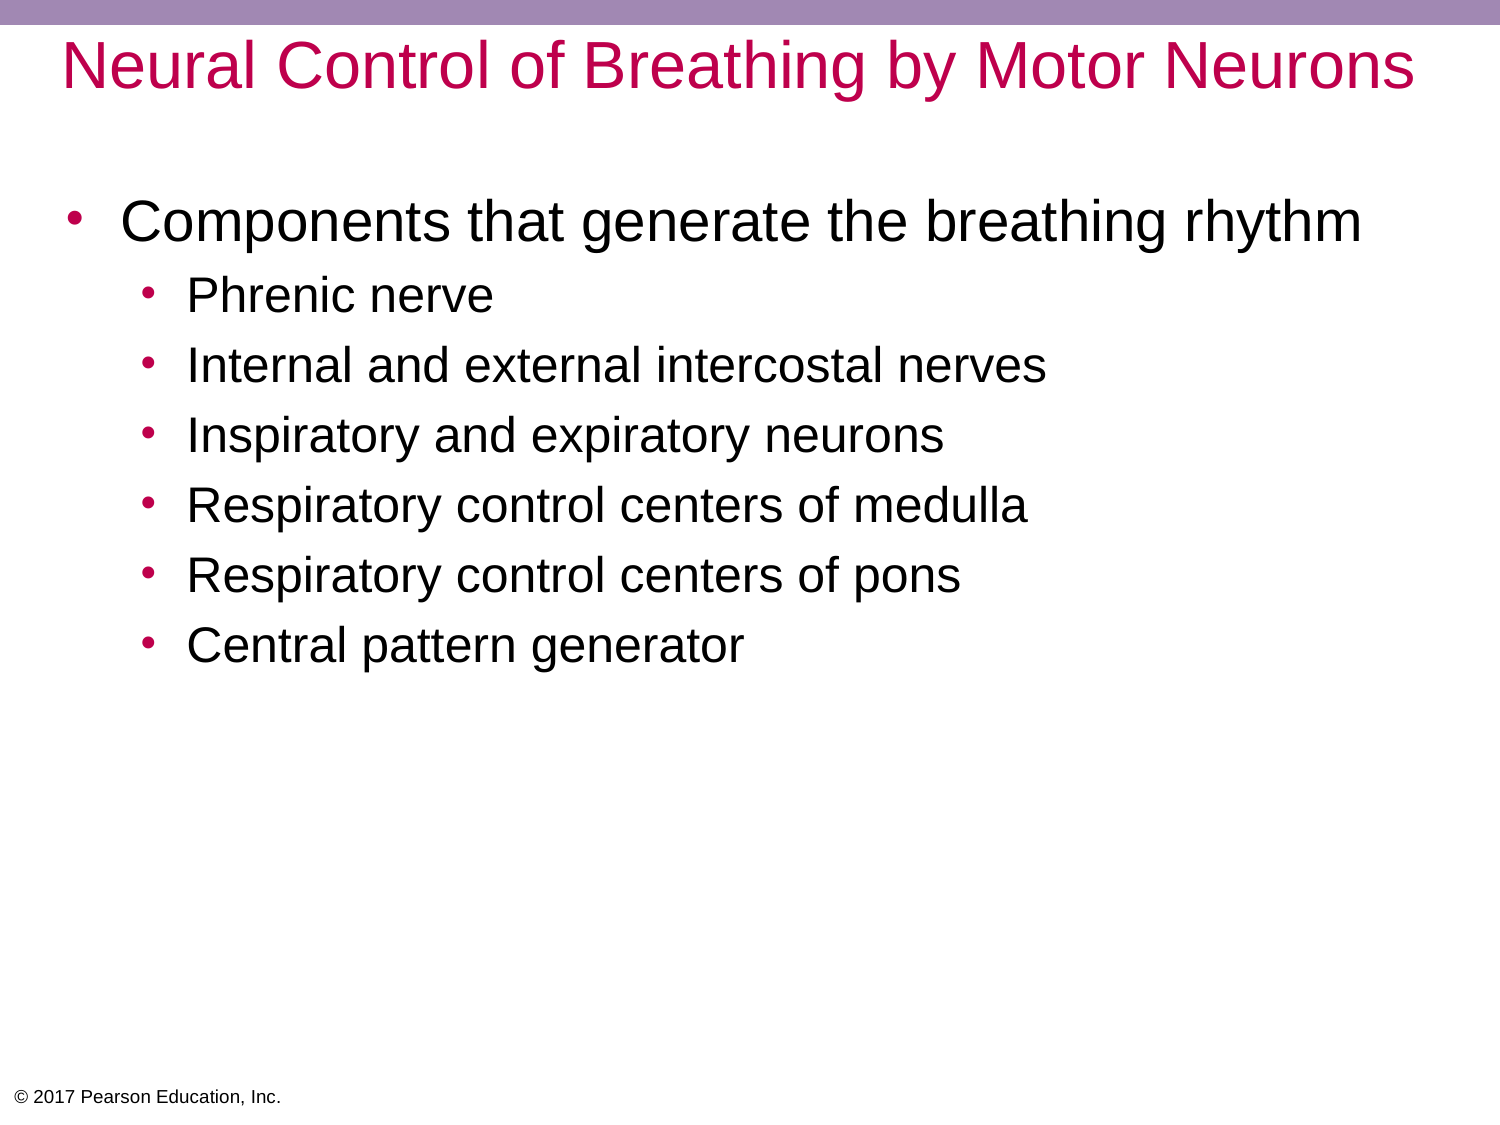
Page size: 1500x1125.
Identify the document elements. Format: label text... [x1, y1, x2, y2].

title Neural Control of Breathing by Motor Neurons [46, 14, 1500, 110]
list Components that generate the breathing rhythm Phrenic nerve Internal and external intercostal nerves Inspiratory and expiratory neurons Respiratory control centers of medulla Respiratory control centers of pons Central pattern generator [49, 175, 1450, 1038]
